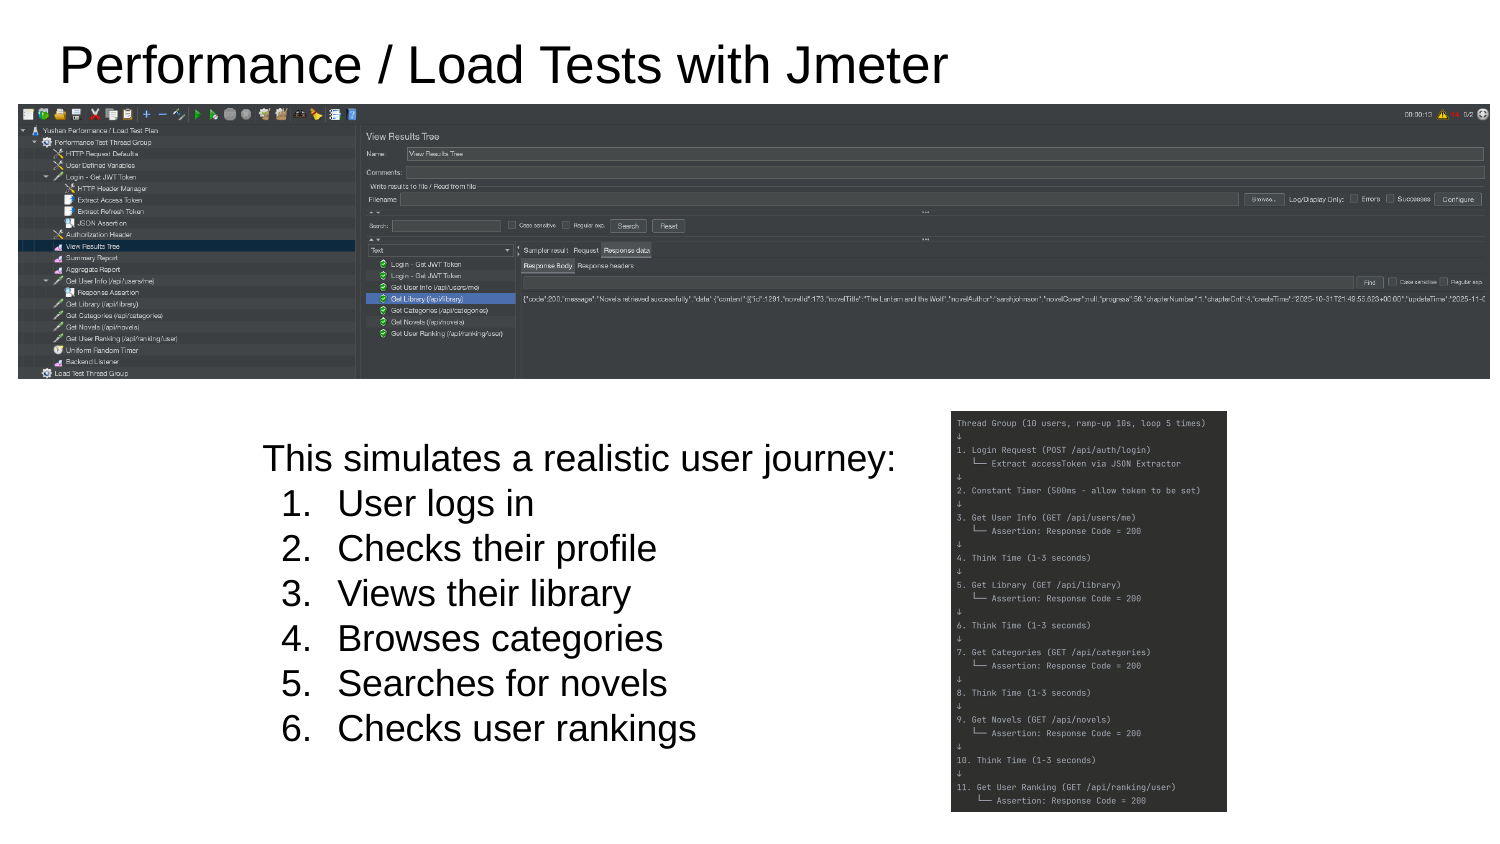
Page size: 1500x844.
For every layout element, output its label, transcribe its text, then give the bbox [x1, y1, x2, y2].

text_box This simulates a realistic user journey: User logs in Checks their profile Views their library Browses categories Searches for novels Checks user rankings [247, 419, 932, 812]
picture [18, 104, 1490, 379]
title Performance / Load Tests with Jmeter [44, 15, 1443, 103]
picture [951, 411, 1227, 812]
